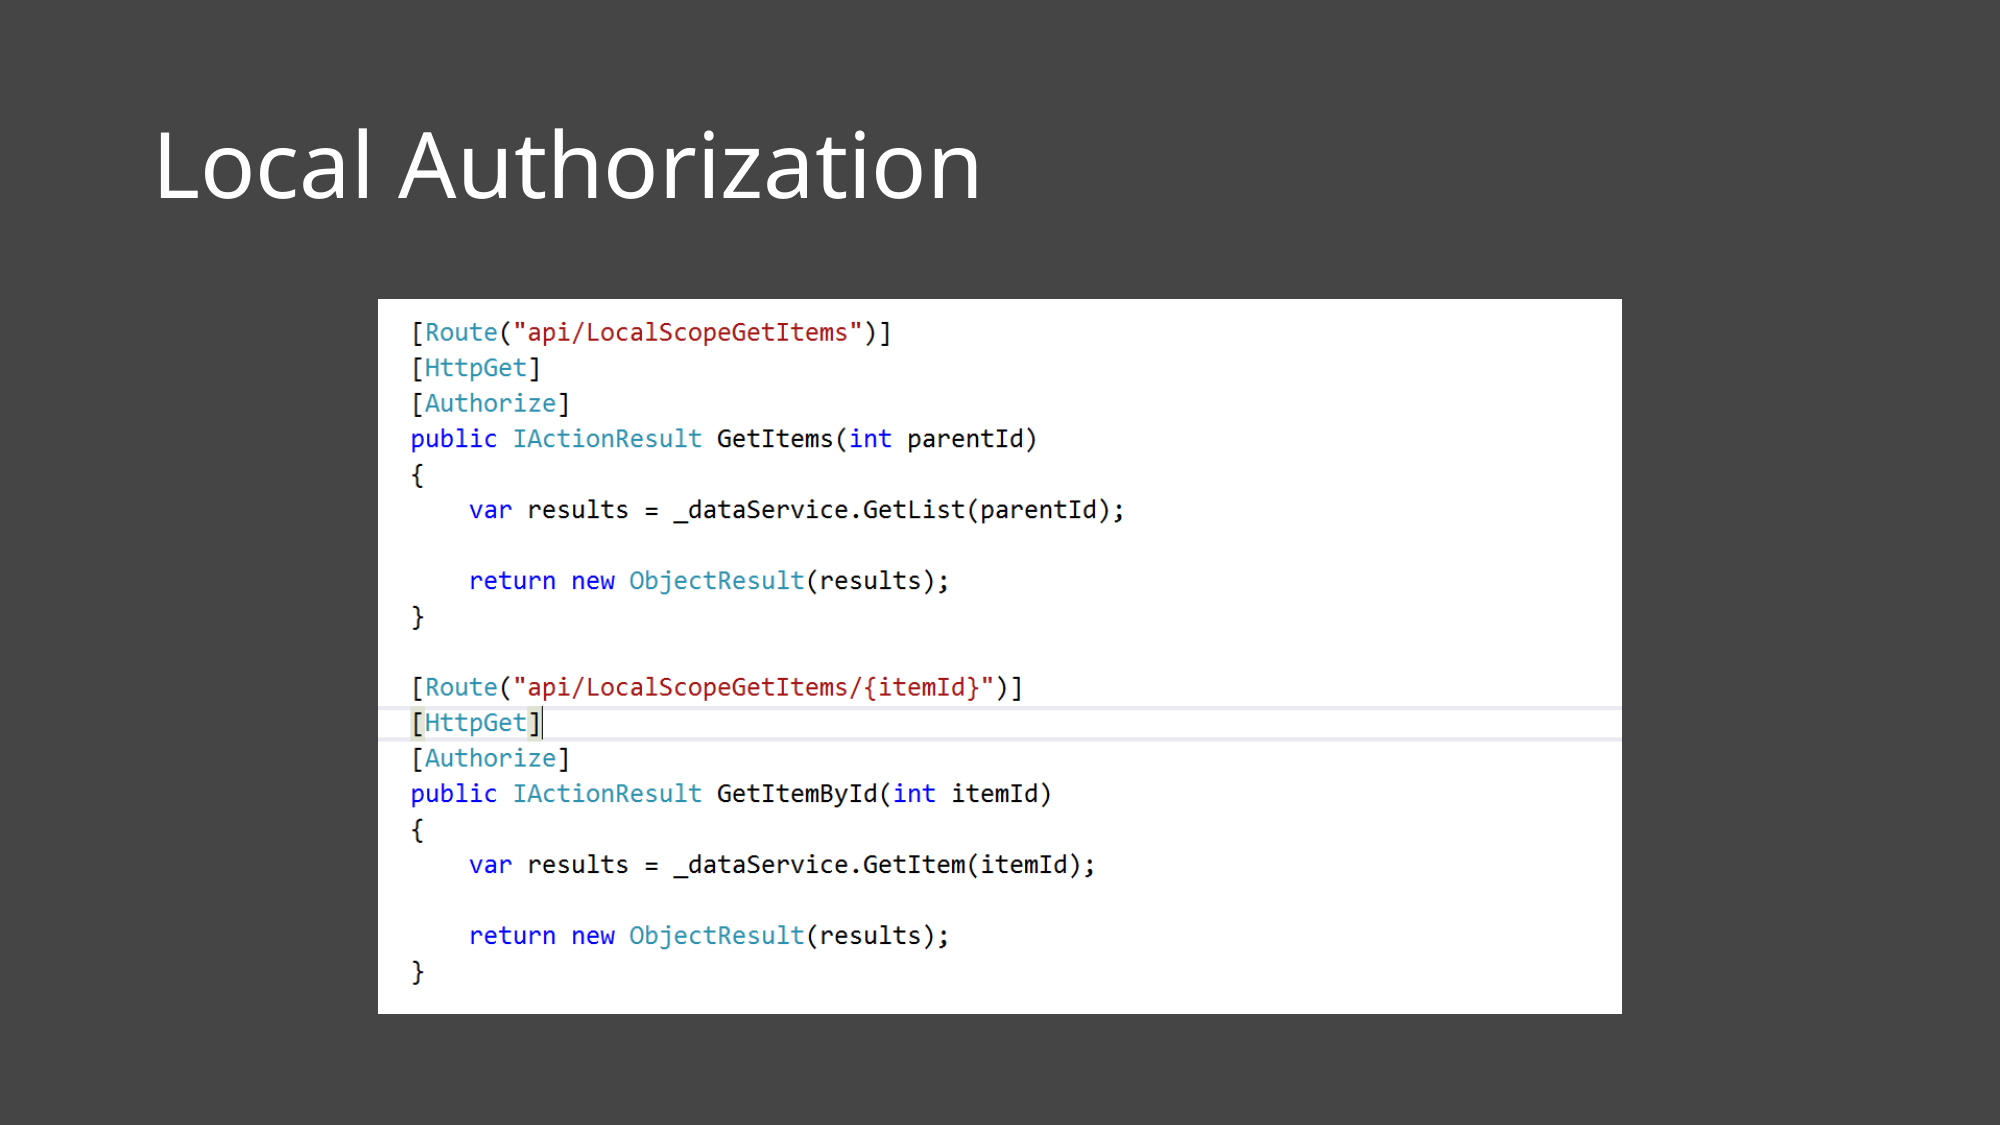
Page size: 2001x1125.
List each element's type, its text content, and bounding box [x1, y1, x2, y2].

title Local Authorization [137, 59, 1863, 278]
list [378, 299, 1622, 1014]
